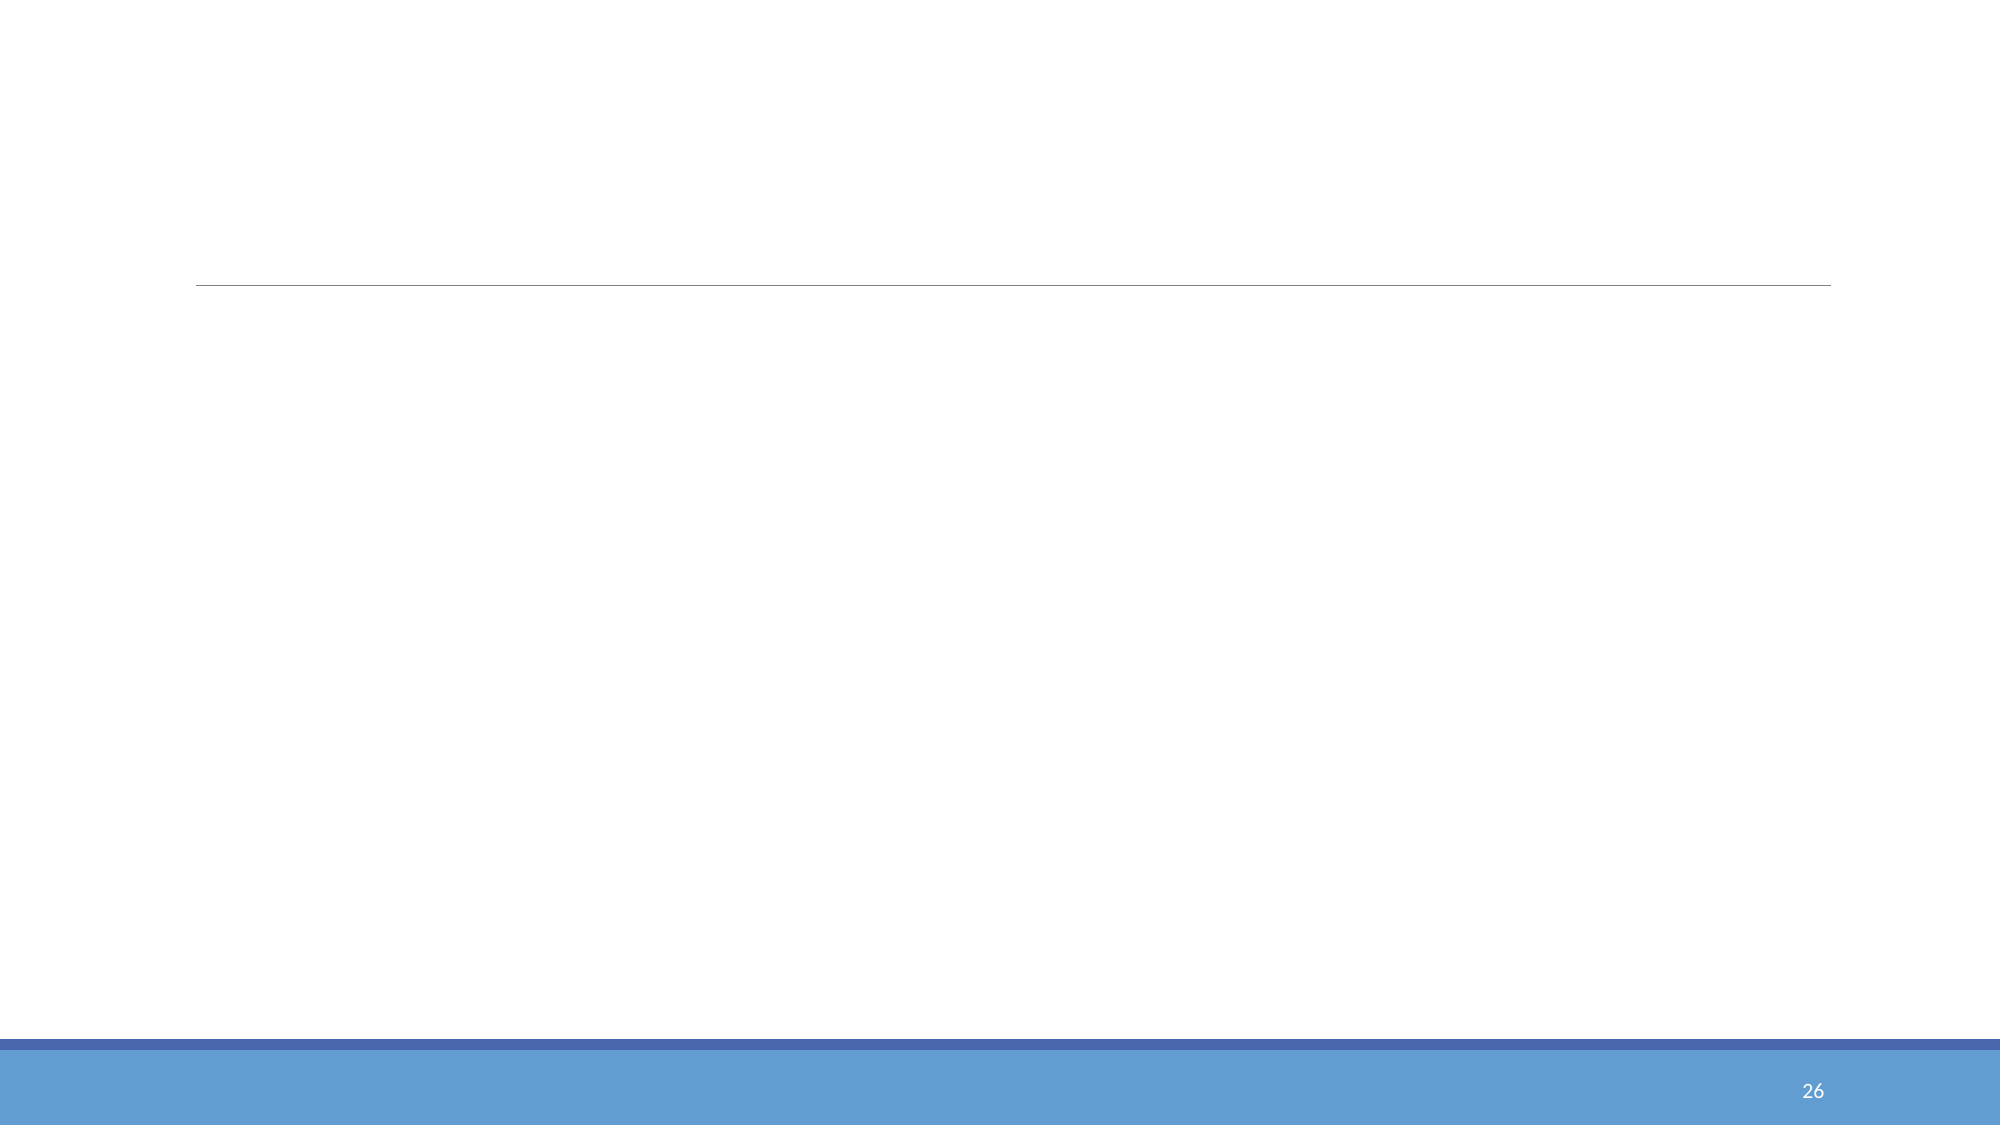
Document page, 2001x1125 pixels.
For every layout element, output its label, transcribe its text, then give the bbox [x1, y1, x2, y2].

slide_number 27 [1624, 1059, 1840, 1120]
